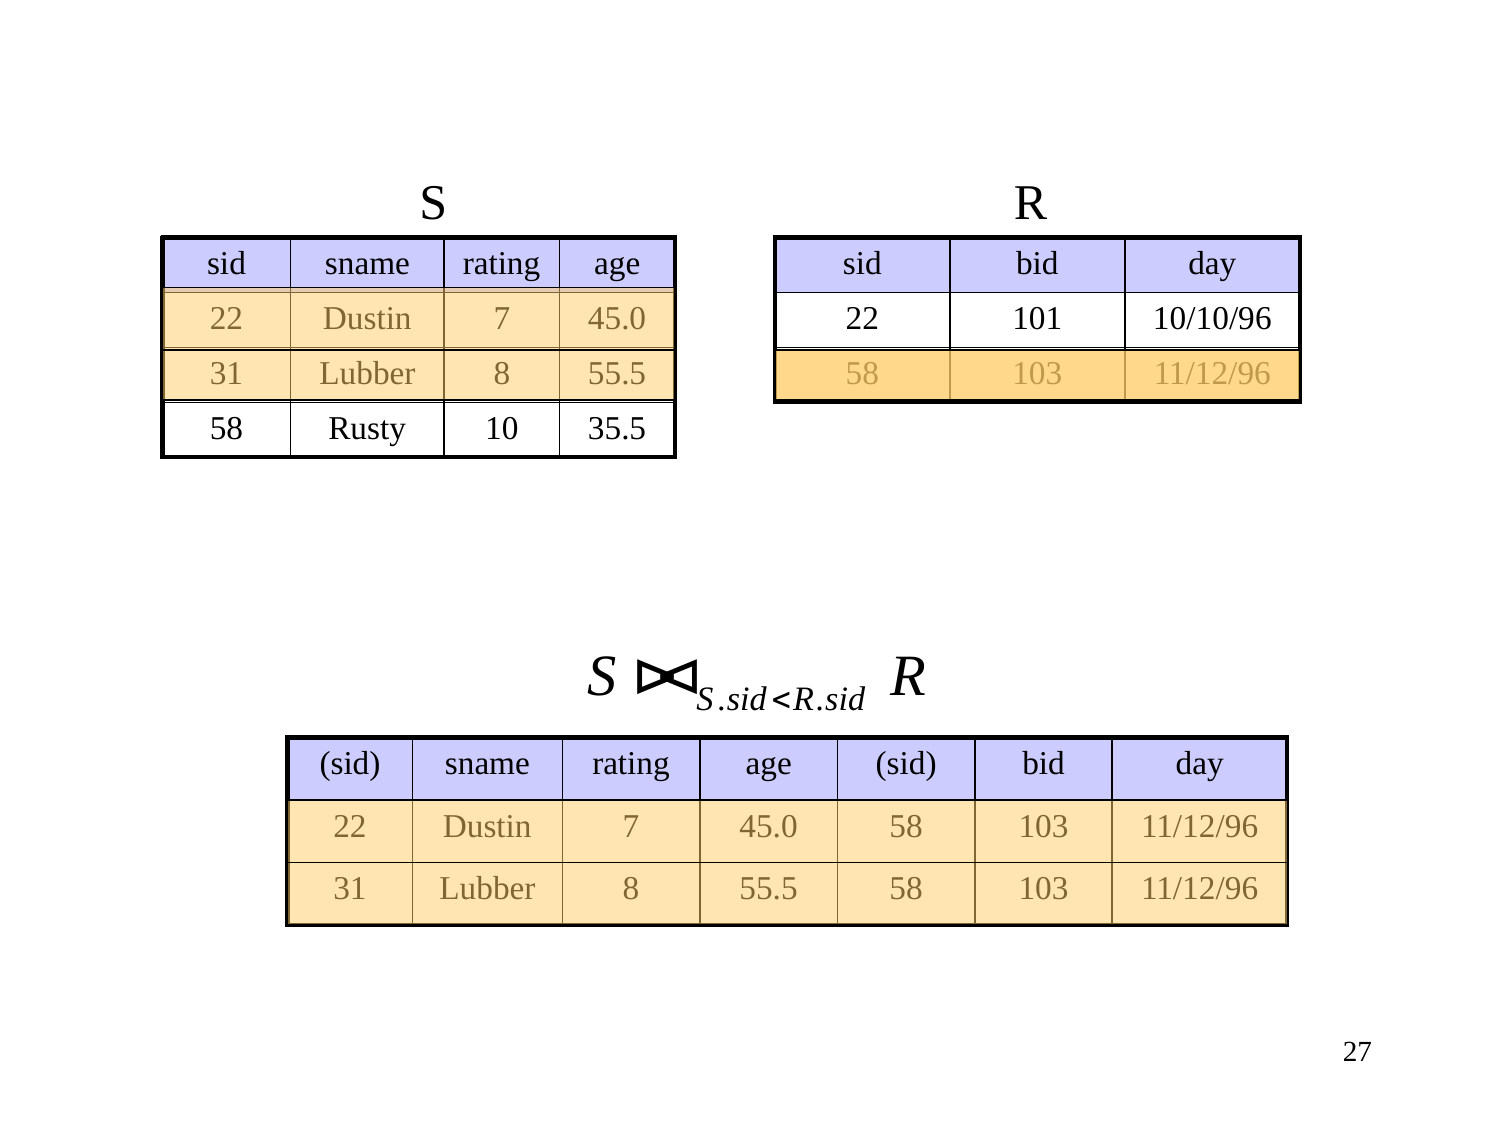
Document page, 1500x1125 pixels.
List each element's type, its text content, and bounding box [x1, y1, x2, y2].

table_header age [560, 240, 673, 285]
table_header sid [165, 240, 290, 285]
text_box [162, 349, 1301, 926]
text_box S [404, 162, 463, 238]
table_header day [1126, 240, 1298, 286]
text_box R [999, 162, 1063, 238]
slide_number 27 [1074, 1025, 1388, 1100]
table_header sname [291, 240, 443, 285]
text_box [162, 287, 1301, 349]
table_header bid [951, 240, 1124, 285]
table_header sid [777, 240, 949, 285]
table_header rating [445, 240, 559, 285]
